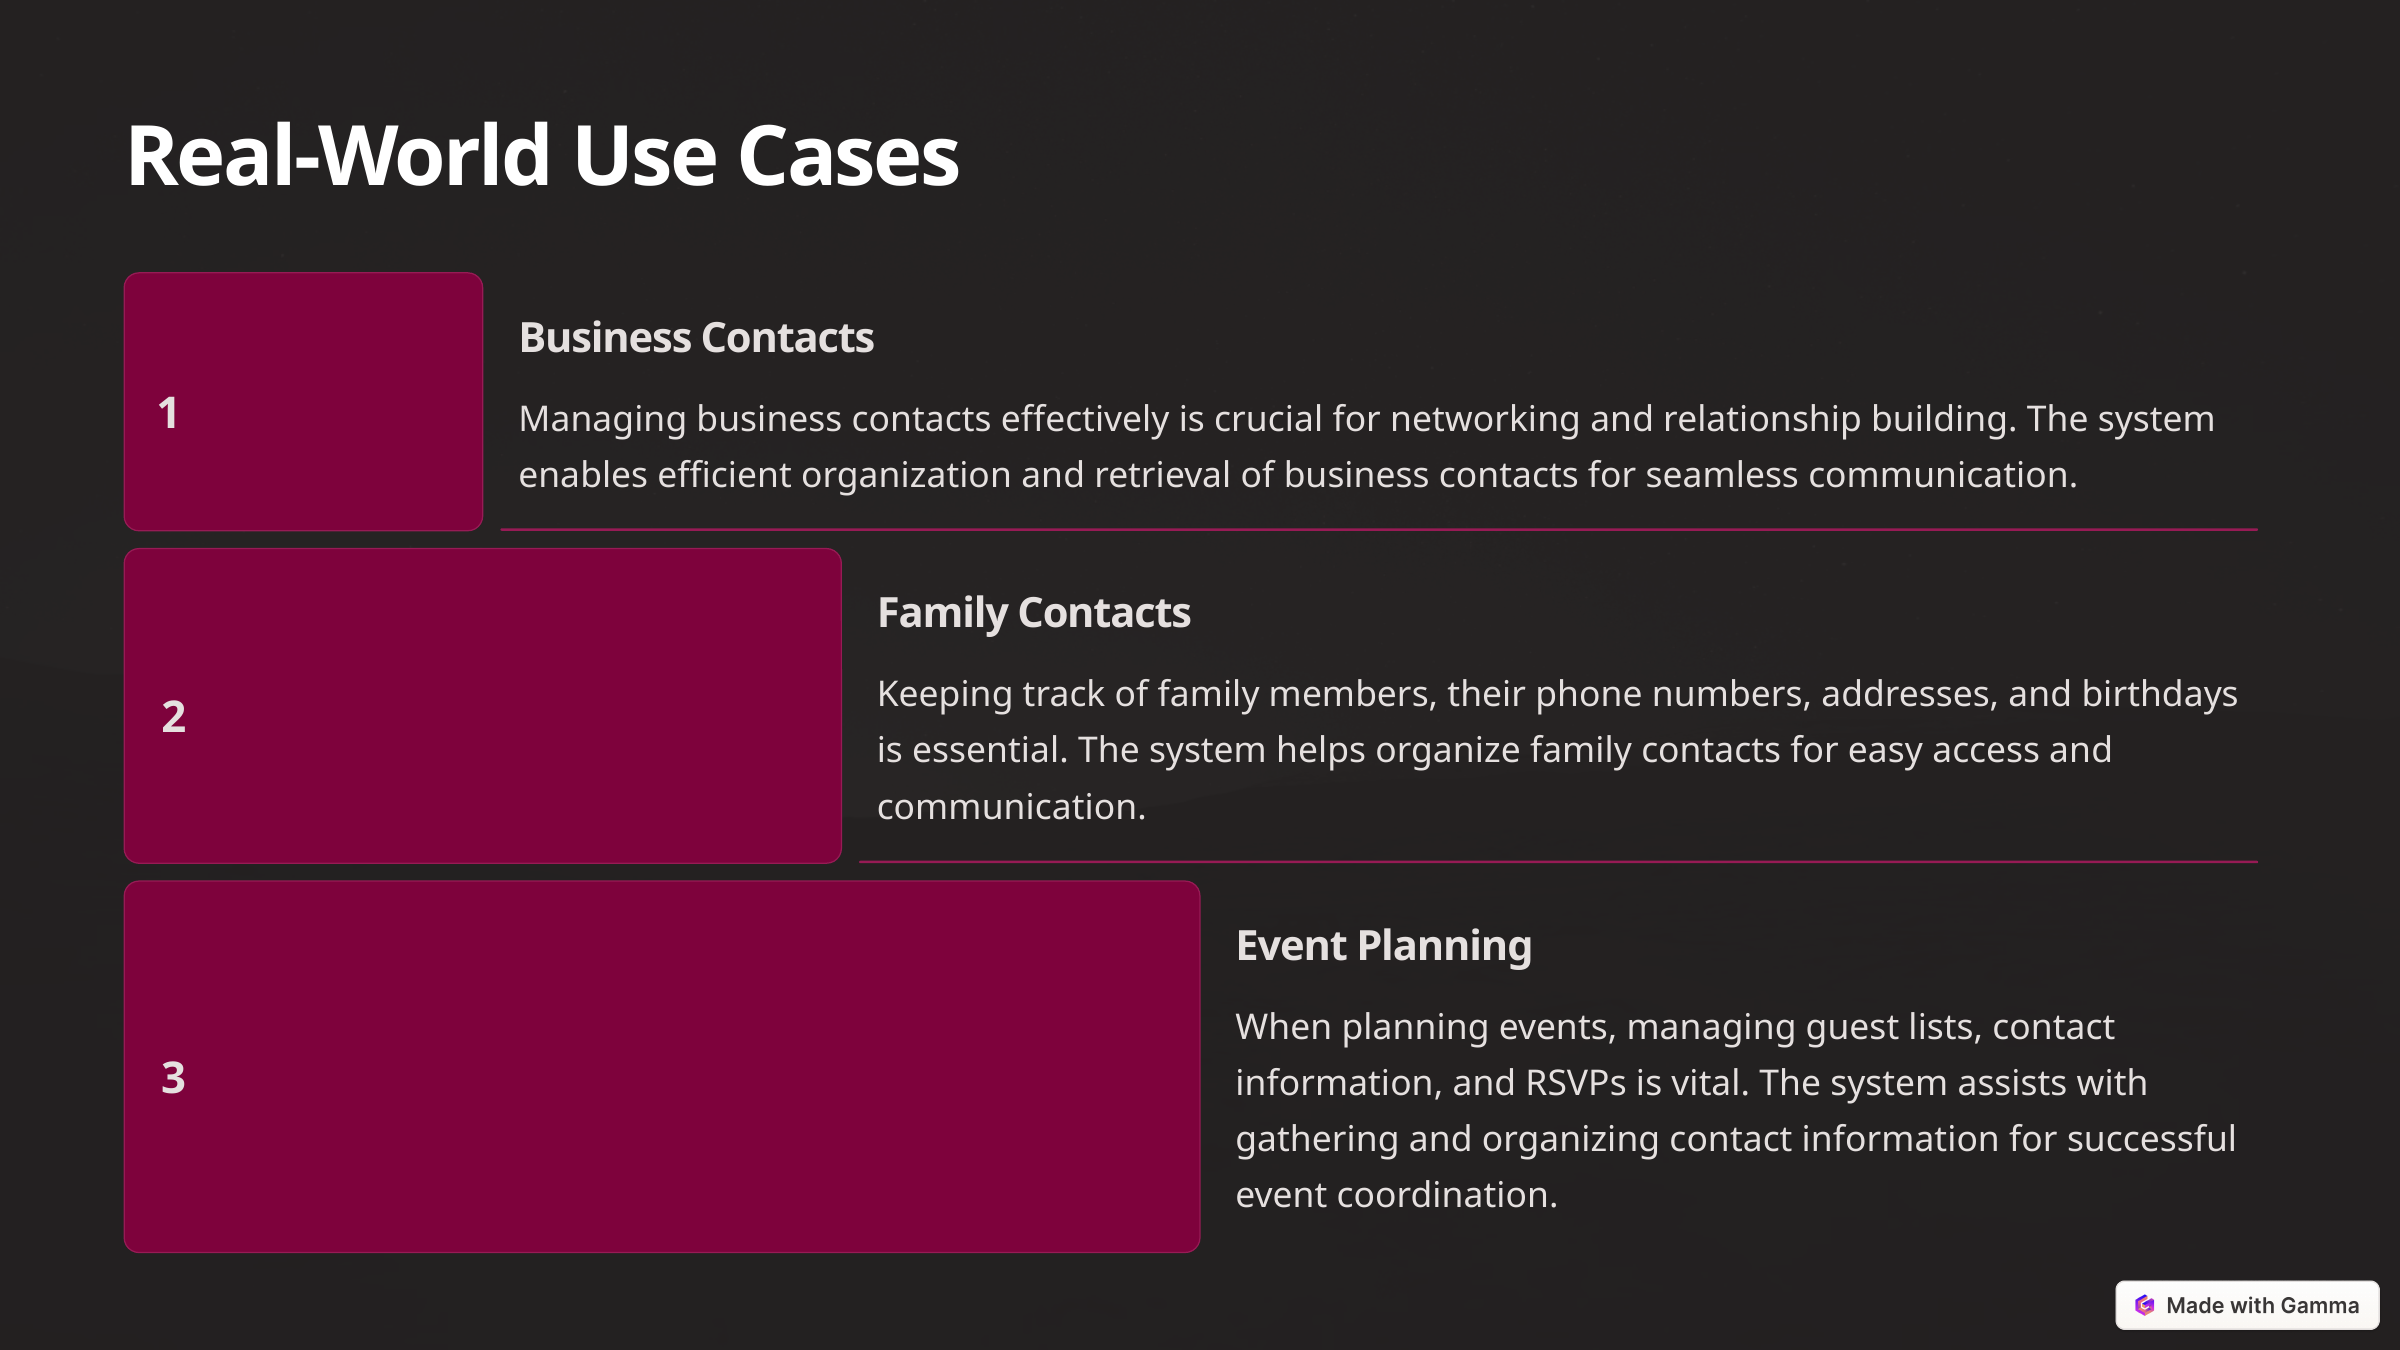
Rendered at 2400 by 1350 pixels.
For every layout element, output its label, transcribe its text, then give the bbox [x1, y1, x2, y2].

text_box 2 [160, 670, 187, 742]
text_box Managing business contacts effectively is crucial for networking and relationship building. The system enables efficient organization and retrieval of business contacts for seamless communication. [518, 381, 2241, 496]
text_box [124, 272, 483, 531]
text_box Event Planning [1235, 916, 1653, 969]
text_box 1 [160, 366, 178, 438]
text_box [859, 860, 2259, 864]
text_box [124, 548, 842, 864]
picture [2106, 1271, 2389, 1339]
text_box When planning events, managing guest lists, contact information, and RSVPs is vital. The system assists with gathering and organizing contact information for successful event coordination. [1235, 989, 2241, 1217]
text_box Keeping track of family members, their phone numbers, addresses, and birthdays is essential. The system helps organize family contacts for easy access and communication. [876, 657, 2241, 828]
text_box [124, 881, 1201, 1253]
text_box Family Contacts [876, 584, 1295, 637]
text_box 3 [160, 1031, 187, 1103]
text_box Real-World Use Cases [124, 97, 959, 202]
text_box Business Contacts [518, 308, 936, 361]
